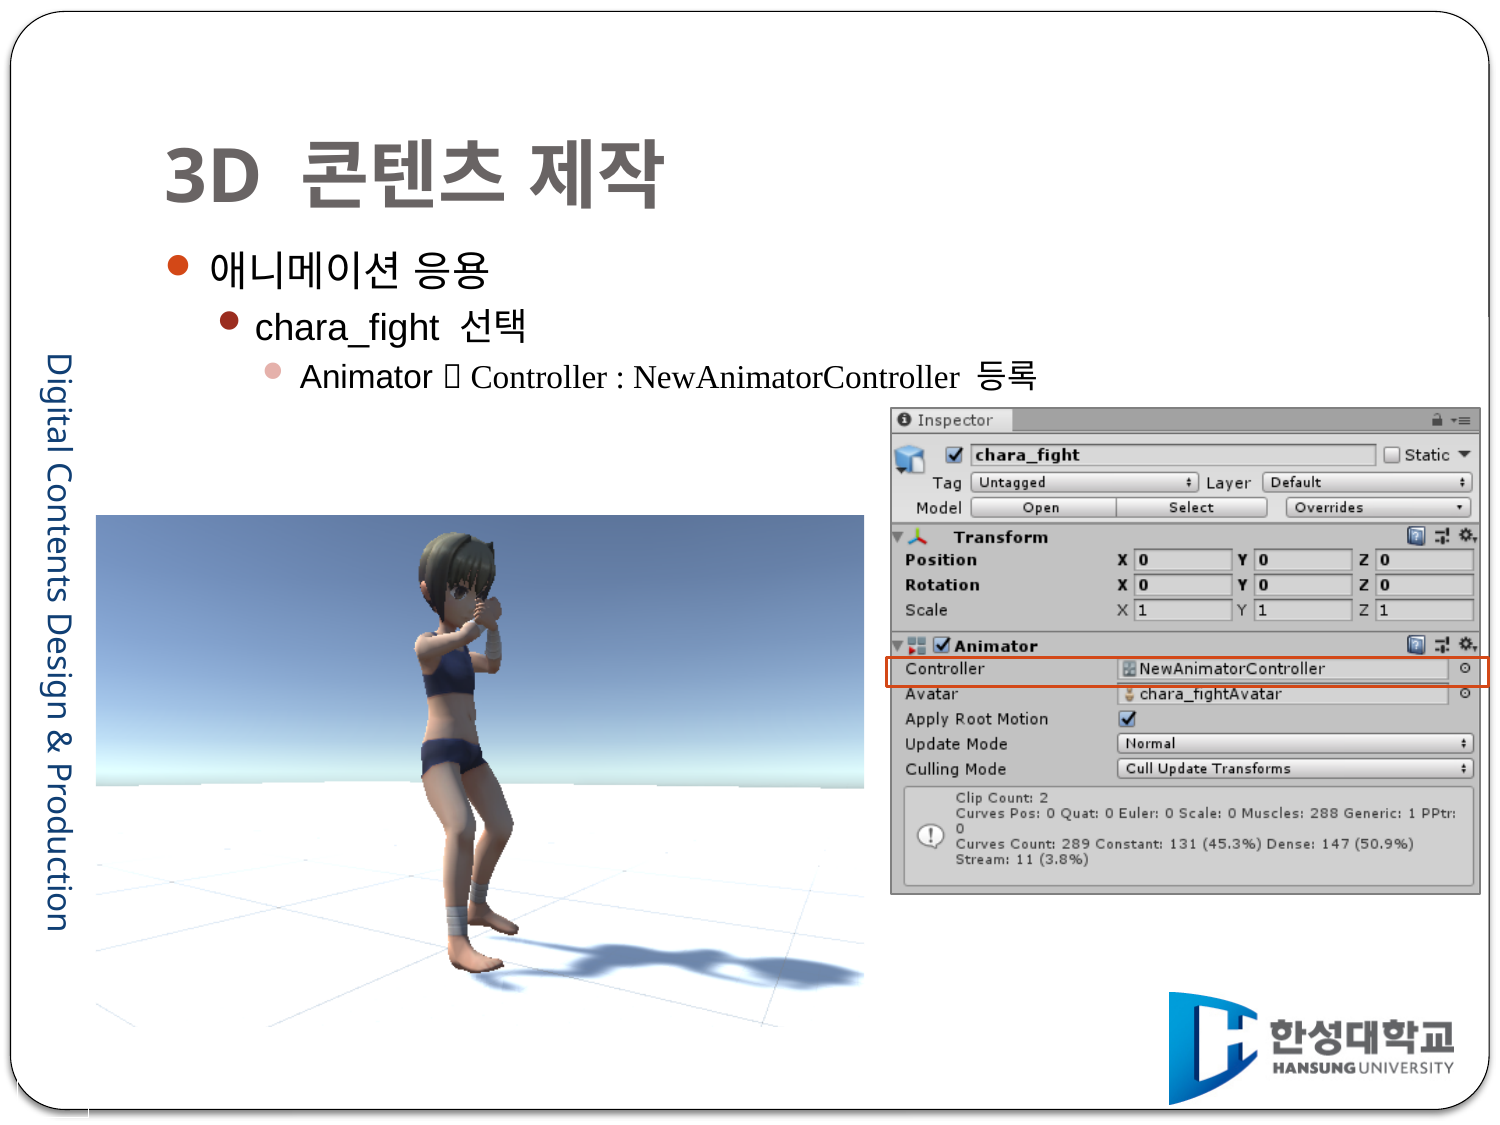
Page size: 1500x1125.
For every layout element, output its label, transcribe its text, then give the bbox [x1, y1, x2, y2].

picture [1169, 992, 1454, 1105]
title 3D 콘텐츠 제작 [150, 45, 1425, 233]
picture [95, 514, 865, 1027]
picture [891, 408, 1480, 894]
text_box [1485, 657, 1489, 687]
text_box 애니메이션 응용 chara_fight 선택 Animator  Controller : NewAnimatorController 등록 [149, 237, 1425, 988]
